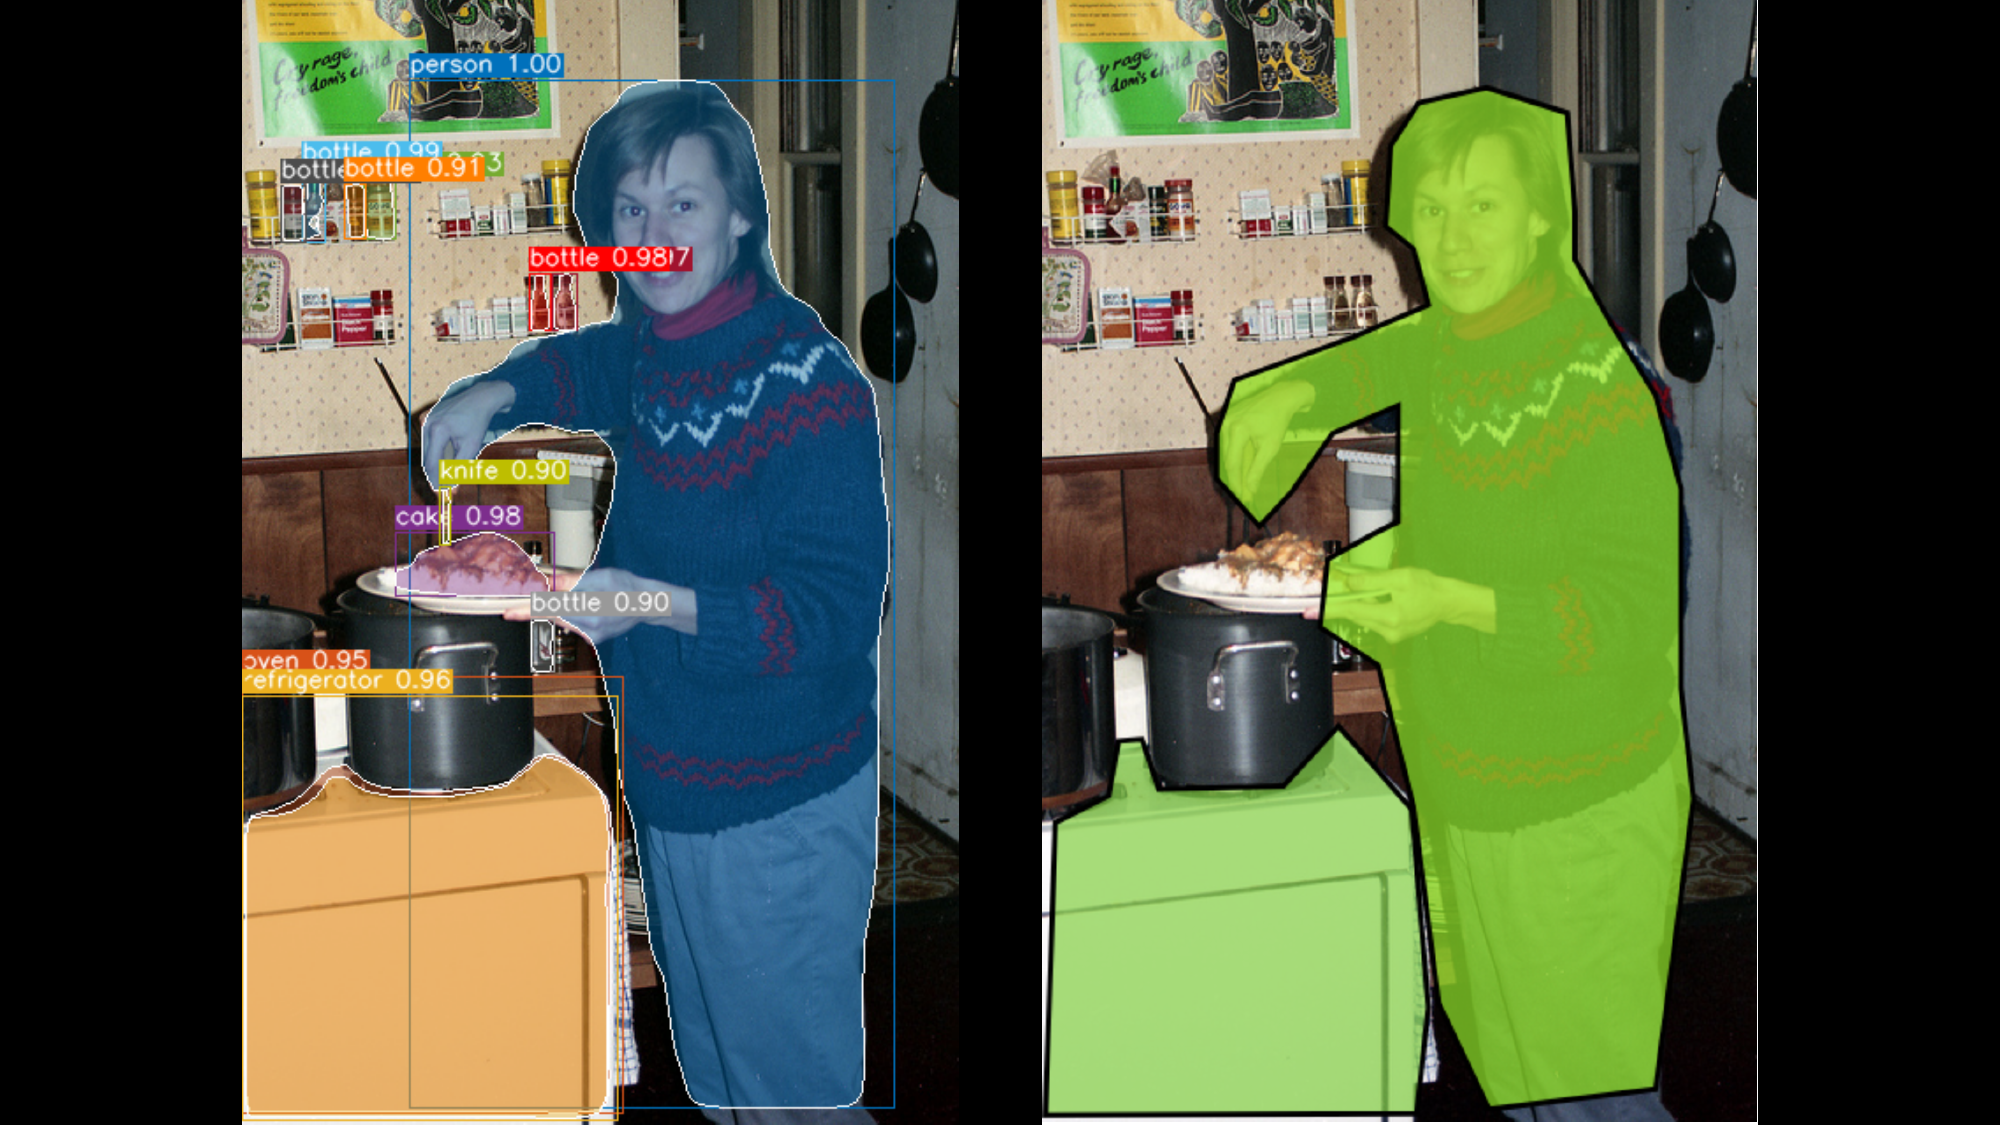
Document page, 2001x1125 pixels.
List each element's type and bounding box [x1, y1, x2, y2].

text_box [242, 0, 1758, 1125]
